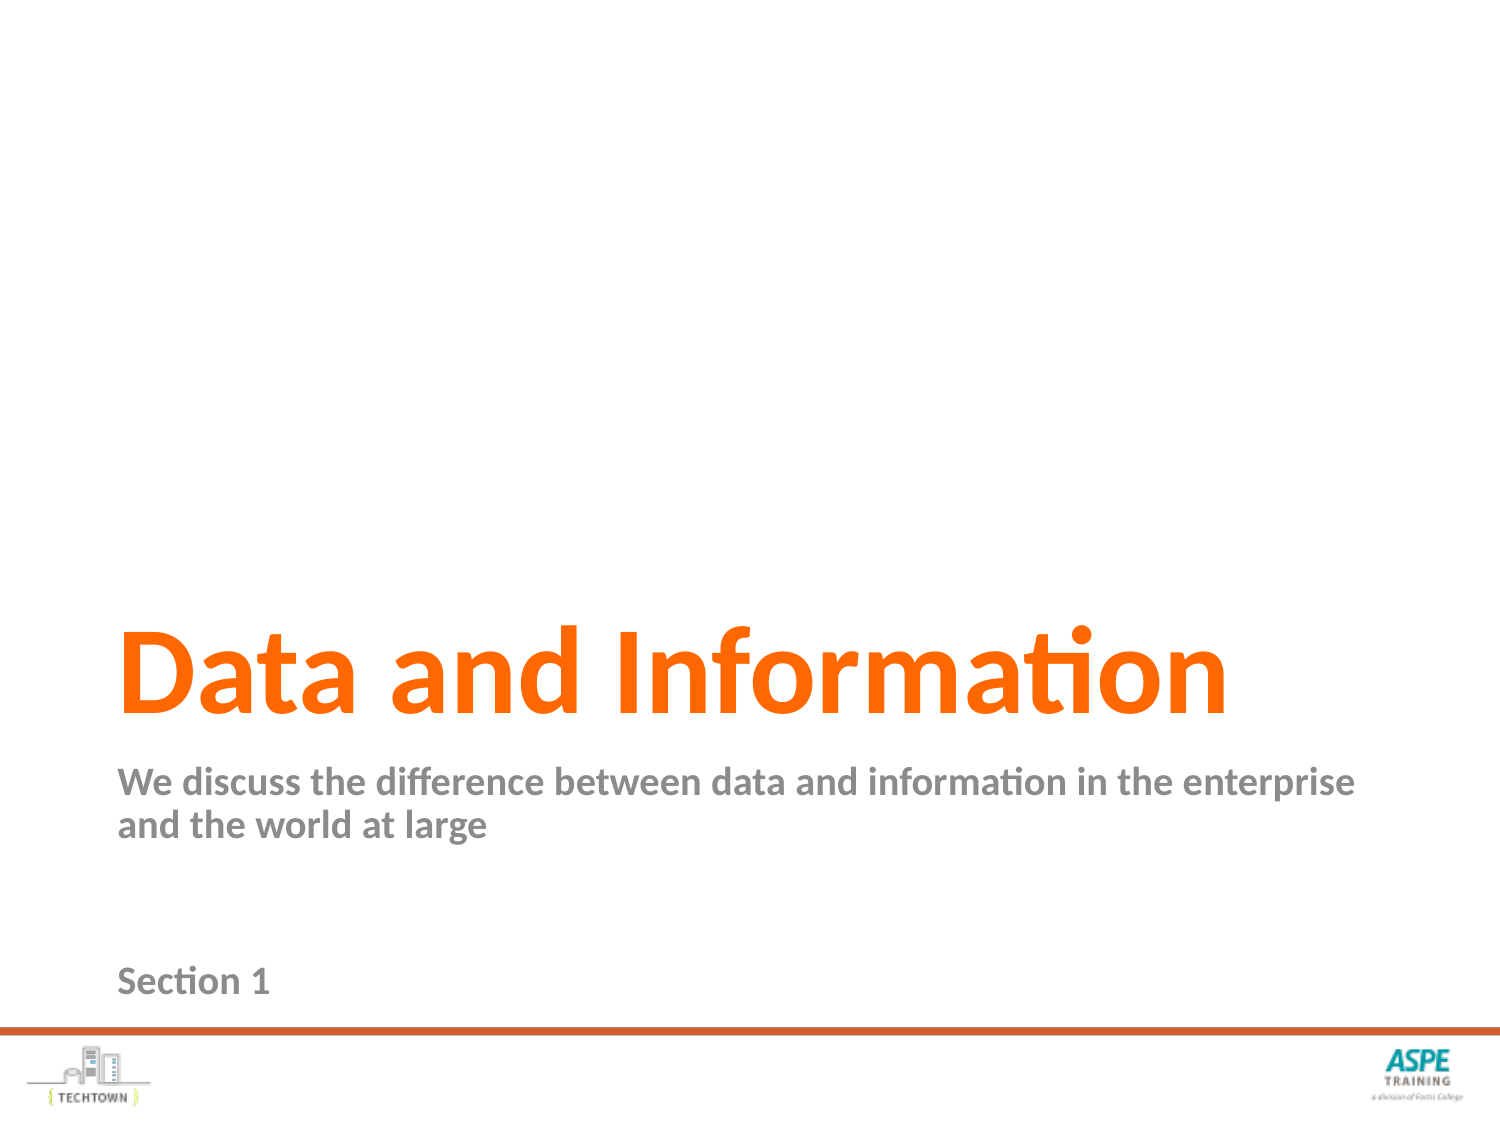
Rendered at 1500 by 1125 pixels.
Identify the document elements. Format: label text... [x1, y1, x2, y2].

title Data and Information [102, 280, 1397, 749]
list We discuss the difference between data and information in the enterprise and the world at large Section 1 [102, 752, 1397, 1013]
